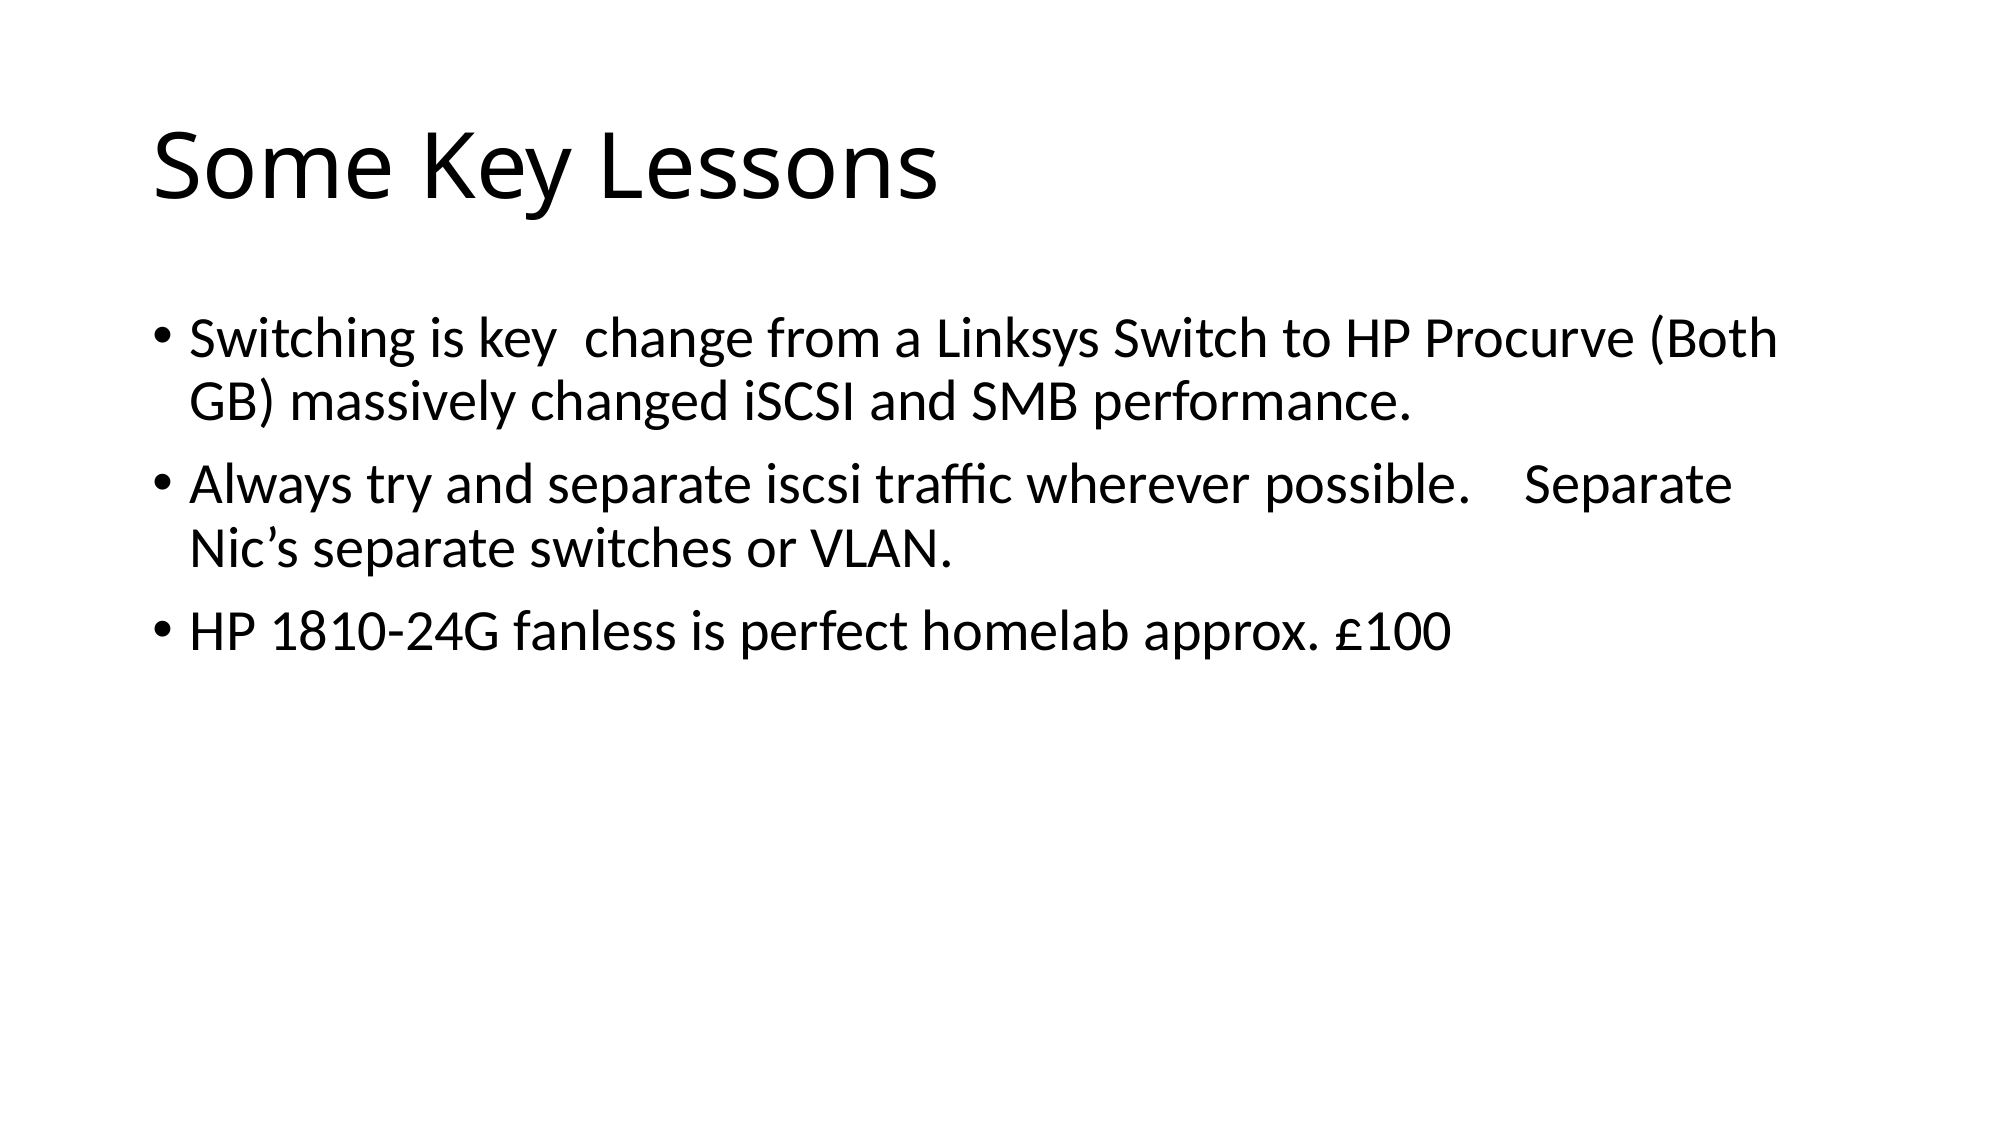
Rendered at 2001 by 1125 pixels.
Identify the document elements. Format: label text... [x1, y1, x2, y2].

list Switching is key change from a Linksys Switch to HP Procurve (Both GB) massively changed iSCSI and SMB performance. Always try and separate iscsi traffic wherever possible. Separate Nic’s separate switches or VLAN. HP 1810-24G fanless is perfect homelab approx. £100 [137, 299, 1863, 1014]
title Some Key Lessons [137, 59, 1863, 278]
